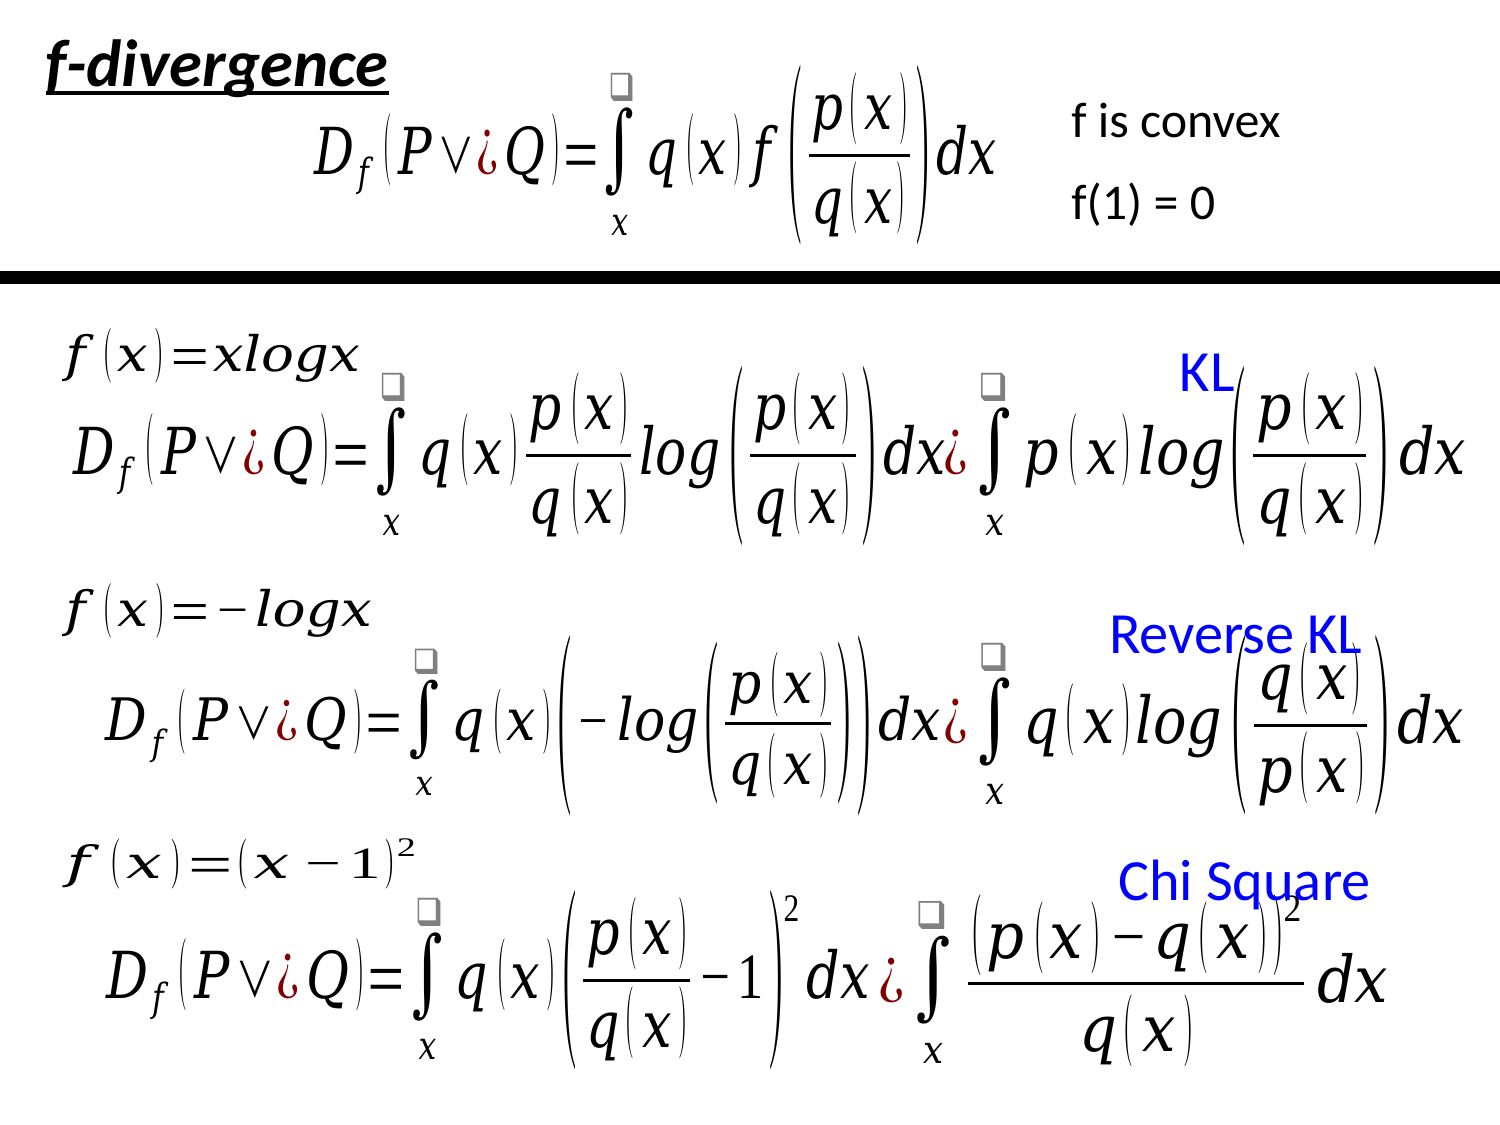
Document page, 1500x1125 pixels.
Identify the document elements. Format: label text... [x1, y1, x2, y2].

text_box Reverse KL [1059, 588, 1413, 673]
text_box KL [1079, 325, 1335, 410]
text_box f-divergence [30, 12, 404, 108]
text_box Chi Square [1067, 834, 1422, 920]
text_box f(1) = 0 [1056, 162, 1297, 238]
text_box f is convex [1056, 80, 1297, 156]
